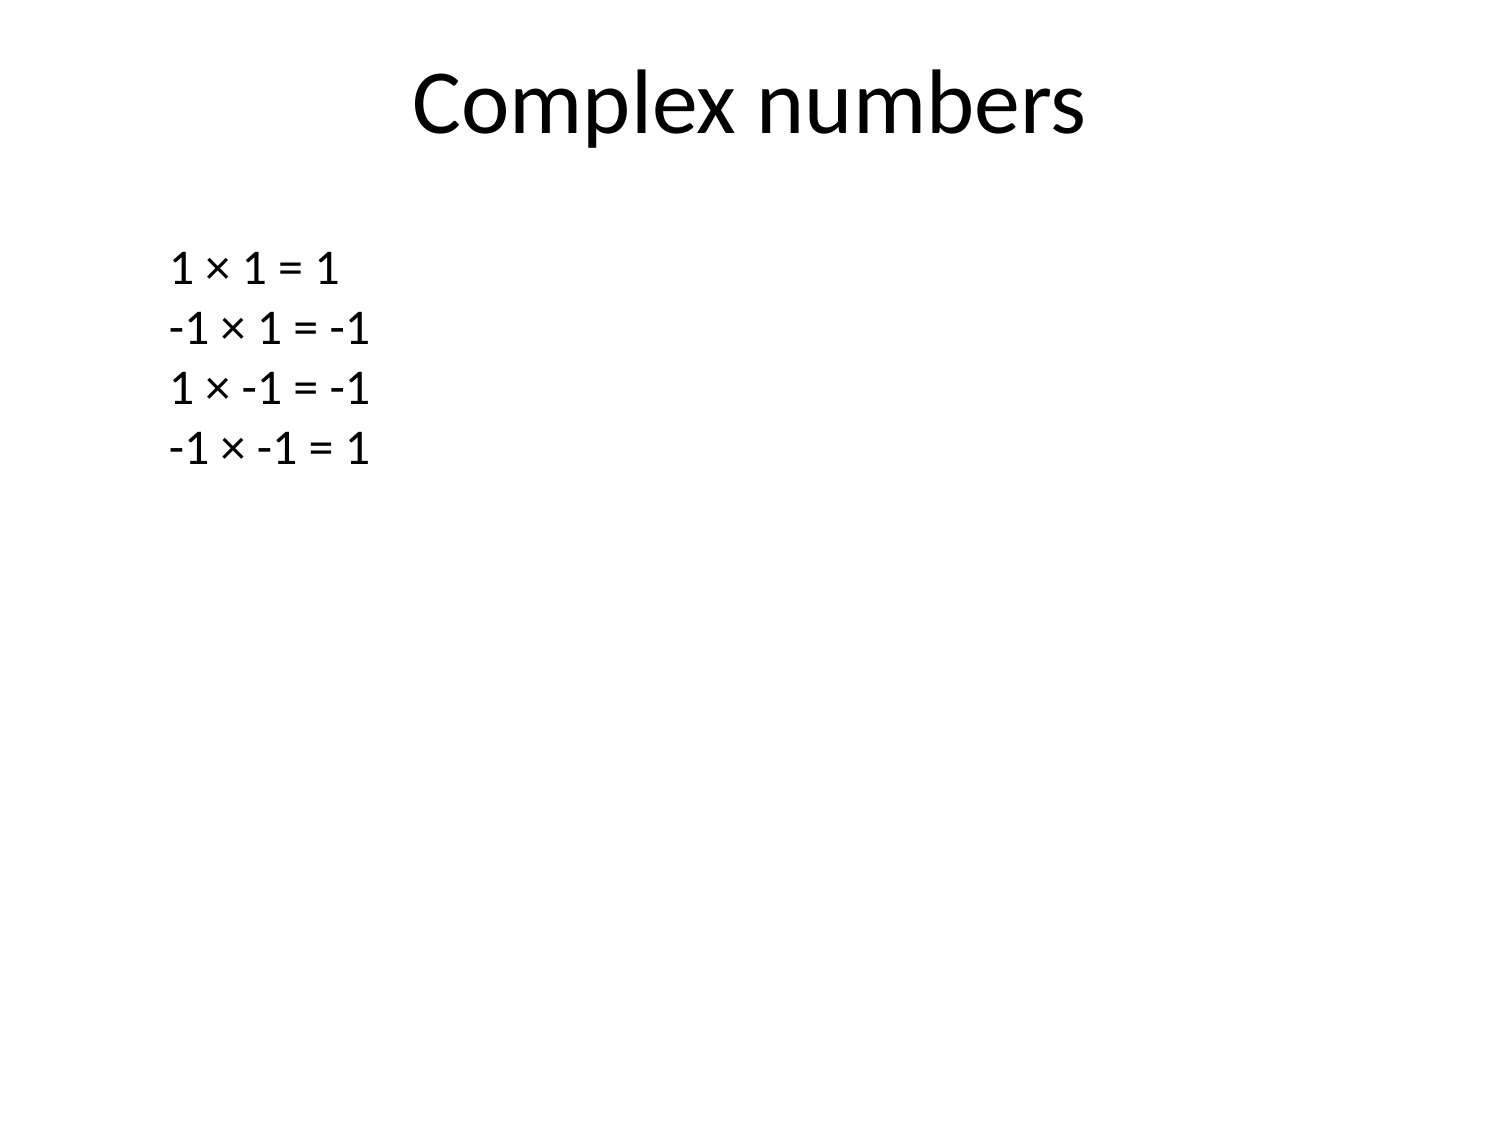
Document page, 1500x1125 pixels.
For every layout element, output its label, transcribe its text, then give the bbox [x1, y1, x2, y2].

text_box 1 × 1 = 1 -1 × 1 = -1 1 × -1 = -1 -1 × -1 = 1 [154, 227, 402, 482]
title Complex numbers [75, 3, 1425, 191]
